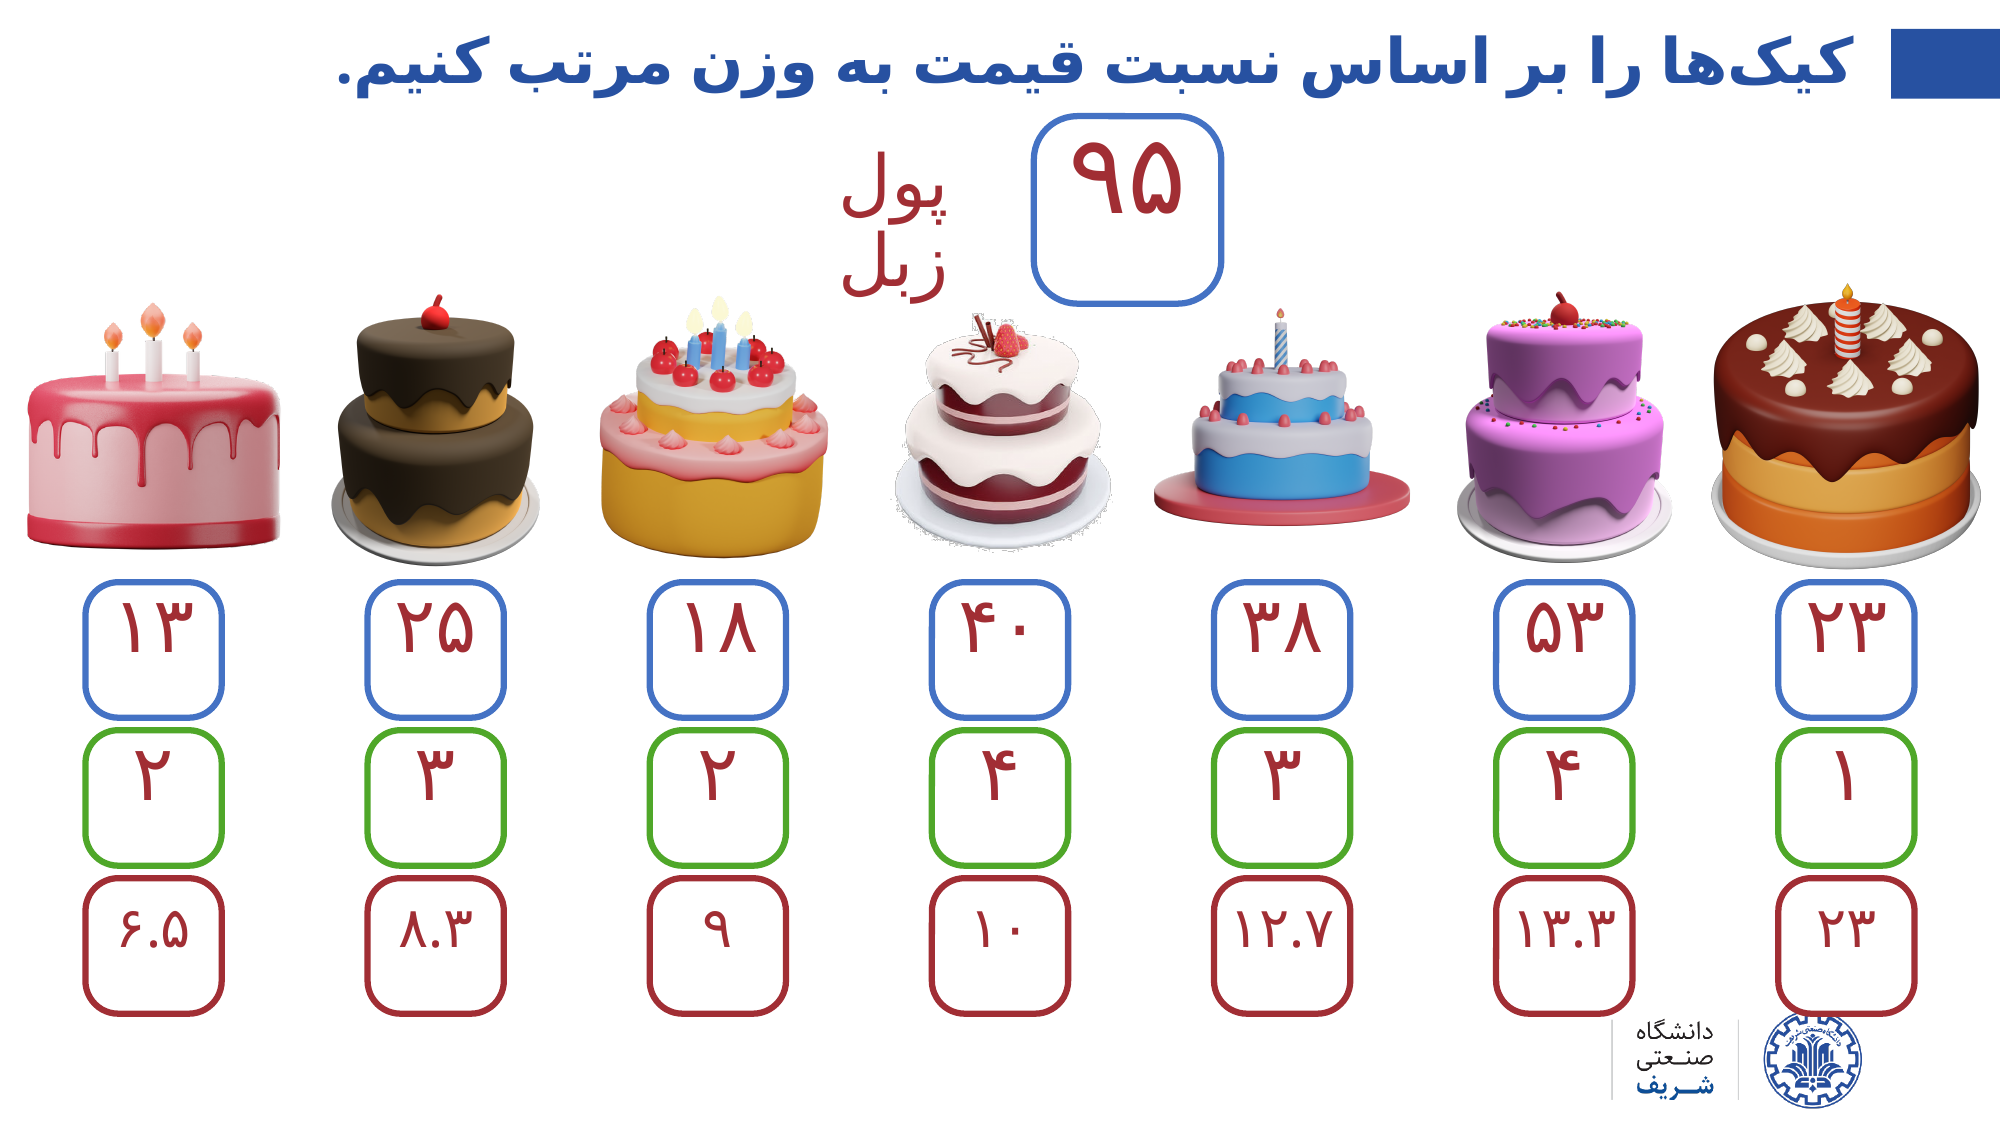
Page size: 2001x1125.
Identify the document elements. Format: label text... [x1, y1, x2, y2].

picture [7, 280, 1993, 574]
picture [1609, 1009, 1863, 1109]
text_box ۲ [85, 730, 222, 866]
text_box ۴۰ [931, 582, 1069, 718]
text_box ۲۳ [1778, 582, 1915, 718]
text_box ۹ [649, 878, 786, 1014]
list کیک‌ها را بر اساس نسبت قیمت به وزن مرتب کنیم. [136, 6, 1863, 121]
text_box ۲۵ [367, 582, 504, 718]
text_box ۳ [1213, 730, 1351, 866]
text_box ۵۳ [1496, 582, 1633, 718]
text_box ۱۸ [649, 582, 786, 718]
text_box ۸.۳ [367, 878, 504, 1014]
text_box ۲ [649, 730, 786, 866]
list پول زبل [775, 136, 1012, 280]
text_box ۱۳.۳ [1496, 878, 1633, 1014]
text_box ۹۵ [1033, 116, 1222, 280]
text_box ۳۸ [1213, 582, 1351, 718]
text_box ۲۳ [1778, 878, 1915, 1014]
text_box ۴ [1496, 730, 1633, 866]
text_box ۱۰ [931, 878, 1069, 1014]
text_box ۶.۵ [85, 878, 222, 1014]
text_box ۴ [931, 730, 1069, 866]
text_box ۳ [367, 730, 504, 866]
text_box ۱۳ [85, 582, 222, 718]
text_box ۱ [1778, 730, 1915, 866]
text_box ۱۲.۷ [1213, 878, 1351, 1014]
